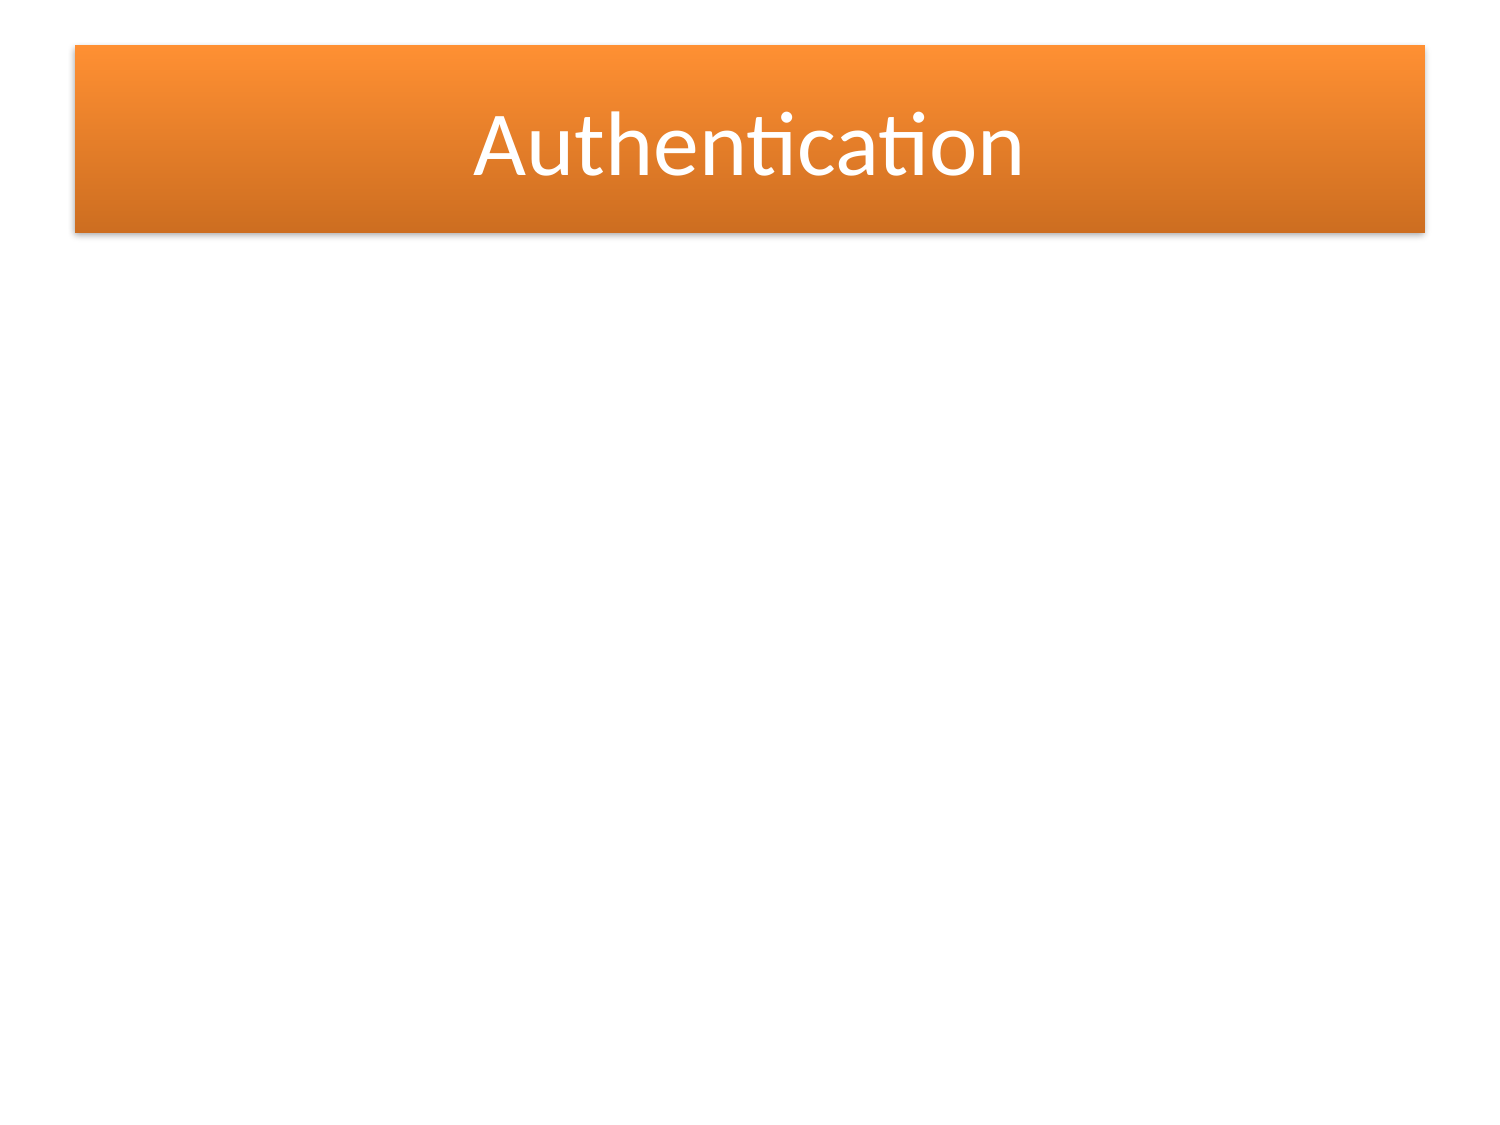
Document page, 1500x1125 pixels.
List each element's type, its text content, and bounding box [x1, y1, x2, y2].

title Authentication [75, 45, 1425, 233]
